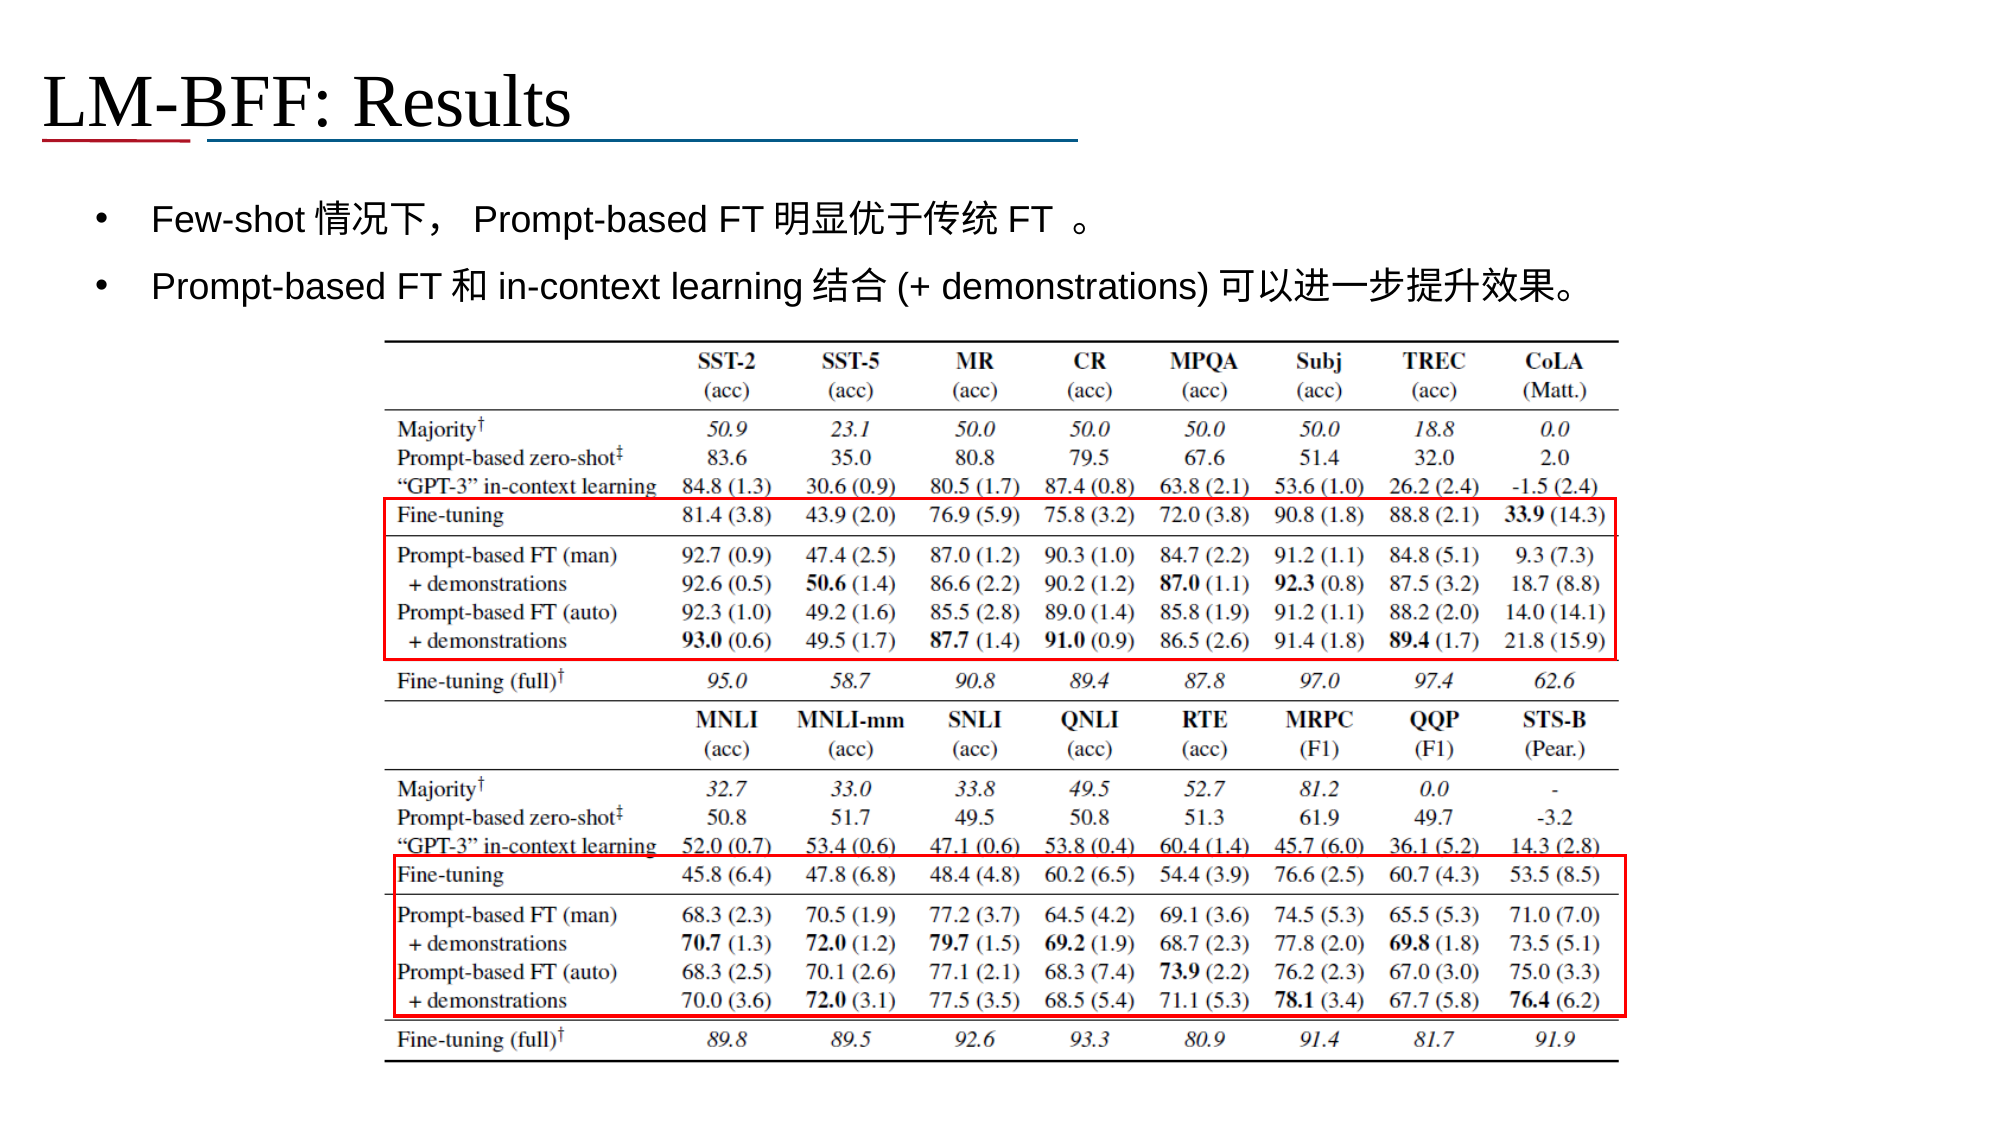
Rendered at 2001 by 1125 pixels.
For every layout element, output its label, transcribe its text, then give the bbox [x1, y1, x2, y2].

text_box Few-shot情况下，Prompt-based FT明显优于传统FT 。 Prompt-based FT和in-context learning结合(+ demonstrations)可以进一步提升效果。 [80, 164, 1872, 315]
picture [374, 331, 1626, 1079]
title LM-BFF: Results [27, 0, 1753, 211]
